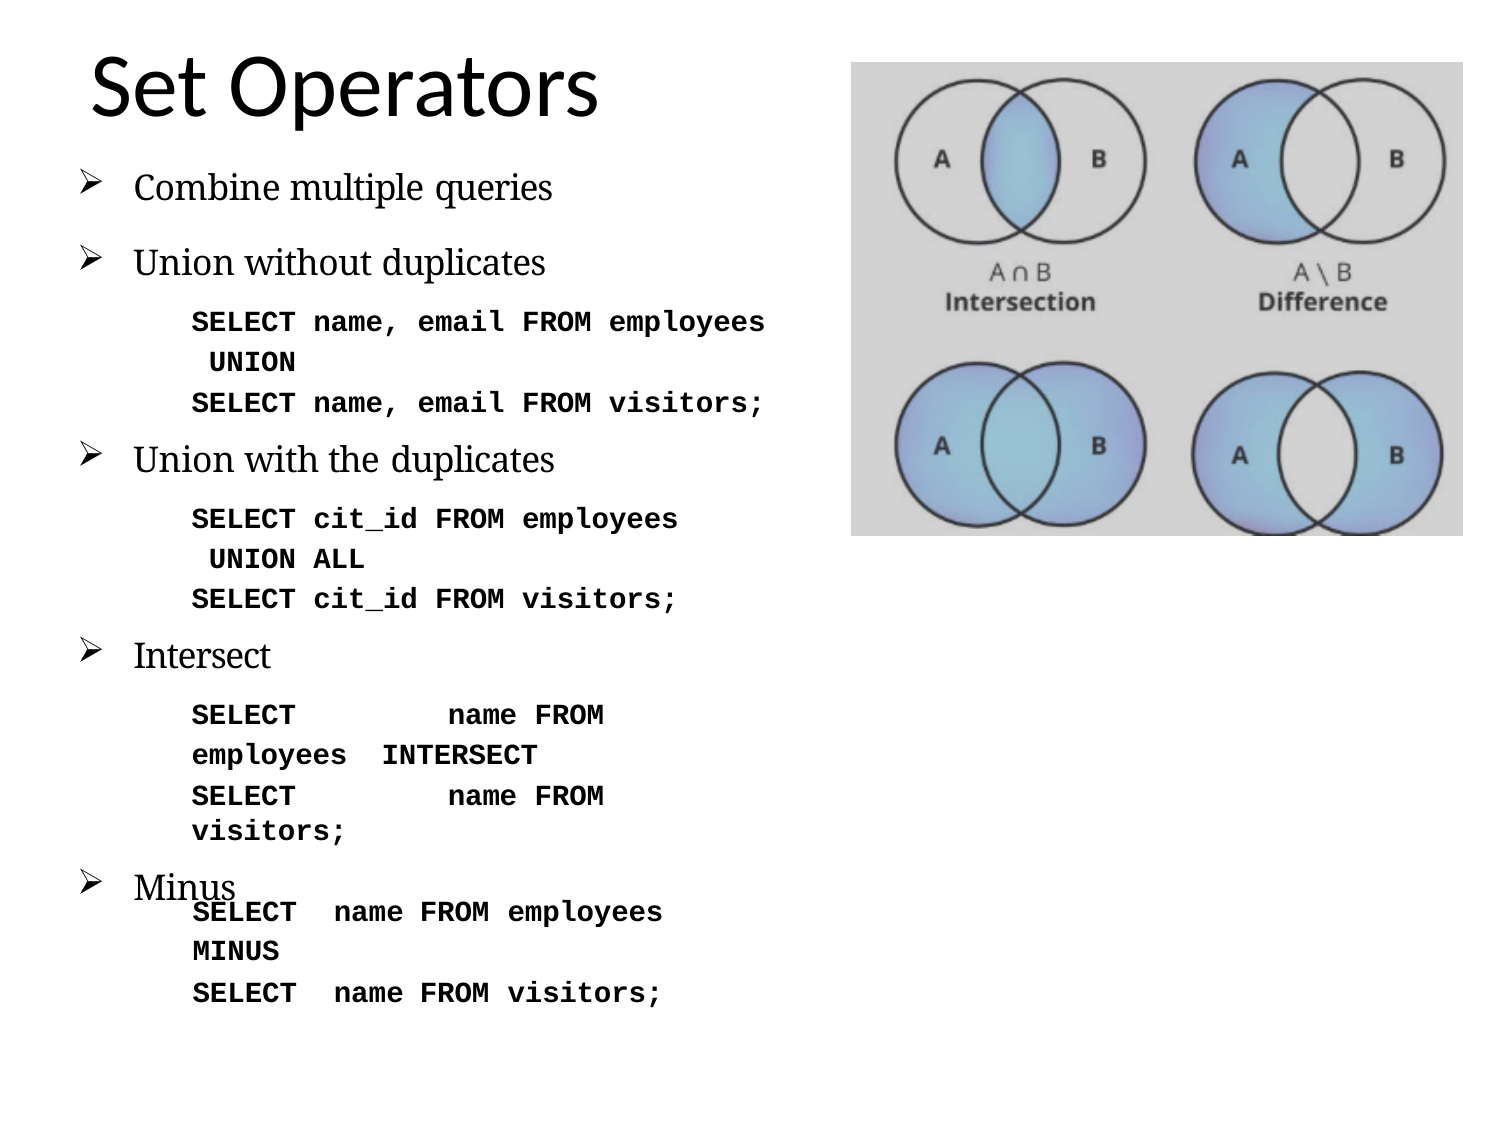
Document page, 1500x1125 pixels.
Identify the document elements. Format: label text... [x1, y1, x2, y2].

table_header name [315, 900, 411, 977]
text_box Set Operators [74, 0, 1425, 188]
table_cell SELECT [188, 977, 315, 1014]
text_box Combine multiple queries Union without duplicates SELECT name, email FROM employees UNION SELECT name, email FROM visitors; Union with the duplicates SELECT cit_id FROM employees UNION ALL SELECT cit_id FROM visitors; Intersect SELECT name FROM employees INTERSECT SELECT name FROM visitors; Minus [75, 188, 770, 908]
table_cell name [315, 977, 411, 1014]
picture [850, 62, 1463, 536]
table_header FROM [411, 900, 498, 977]
table_header employees [498, 900, 669, 977]
table_header SELECT MINUS [188, 900, 315, 977]
table_cell visitors; [498, 977, 669, 1014]
table_cell FROM [411, 977, 498, 1014]
